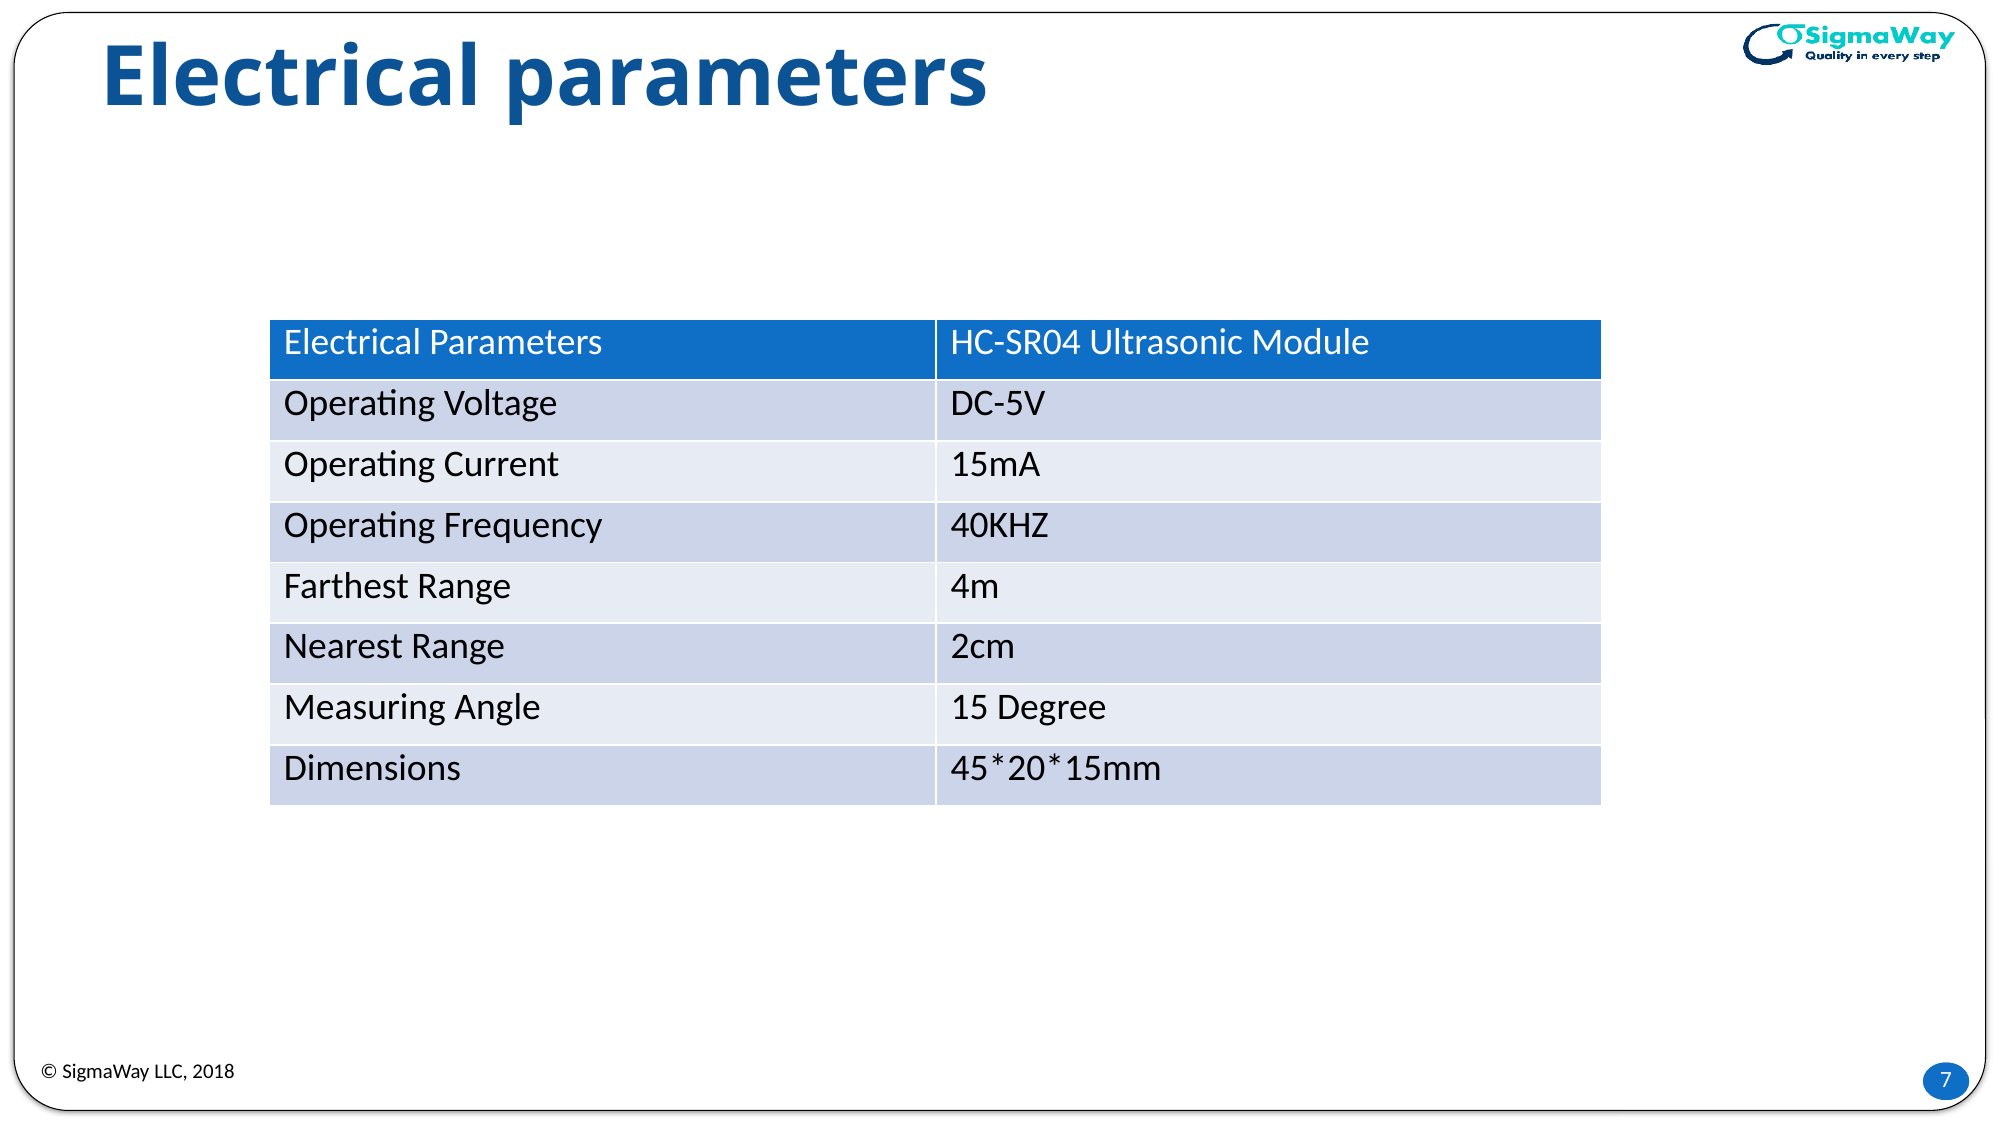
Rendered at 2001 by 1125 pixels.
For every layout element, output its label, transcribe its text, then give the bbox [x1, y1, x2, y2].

table_cell 15 Degree [937, 685, 1601, 744]
table_cell Operating Voltage [270, 381, 935, 440]
table_cell Dimensions [270, 746, 935, 805]
table_cell Farthest Range [270, 563, 935, 622]
table_header Electrical Parameters [270, 320, 935, 379]
title Electrical parameters [85, 45, 1786, 138]
table_cell Nearest Range [270, 624, 935, 683]
table_cell 4m [937, 563, 1601, 622]
footer © SigmaWay LLC, 2018 [25, 1050, 893, 1125]
picture [1740, 19, 1956, 68]
table_cell 15mA [937, 442, 1601, 501]
table_header HC-SR04 Ultrasonic Module [937, 320, 1601, 379]
table_cell Operating Current [270, 442, 935, 501]
table_cell Measuring Angle [270, 685, 935, 744]
table_cell DC-5V [937, 381, 1601, 440]
table_cell 45*20*15mm [937, 746, 1601, 805]
table_cell 40KHZ [937, 503, 1601, 562]
table_cell 2cm [937, 624, 1601, 683]
table_cell Operating Frequency [270, 503, 935, 562]
